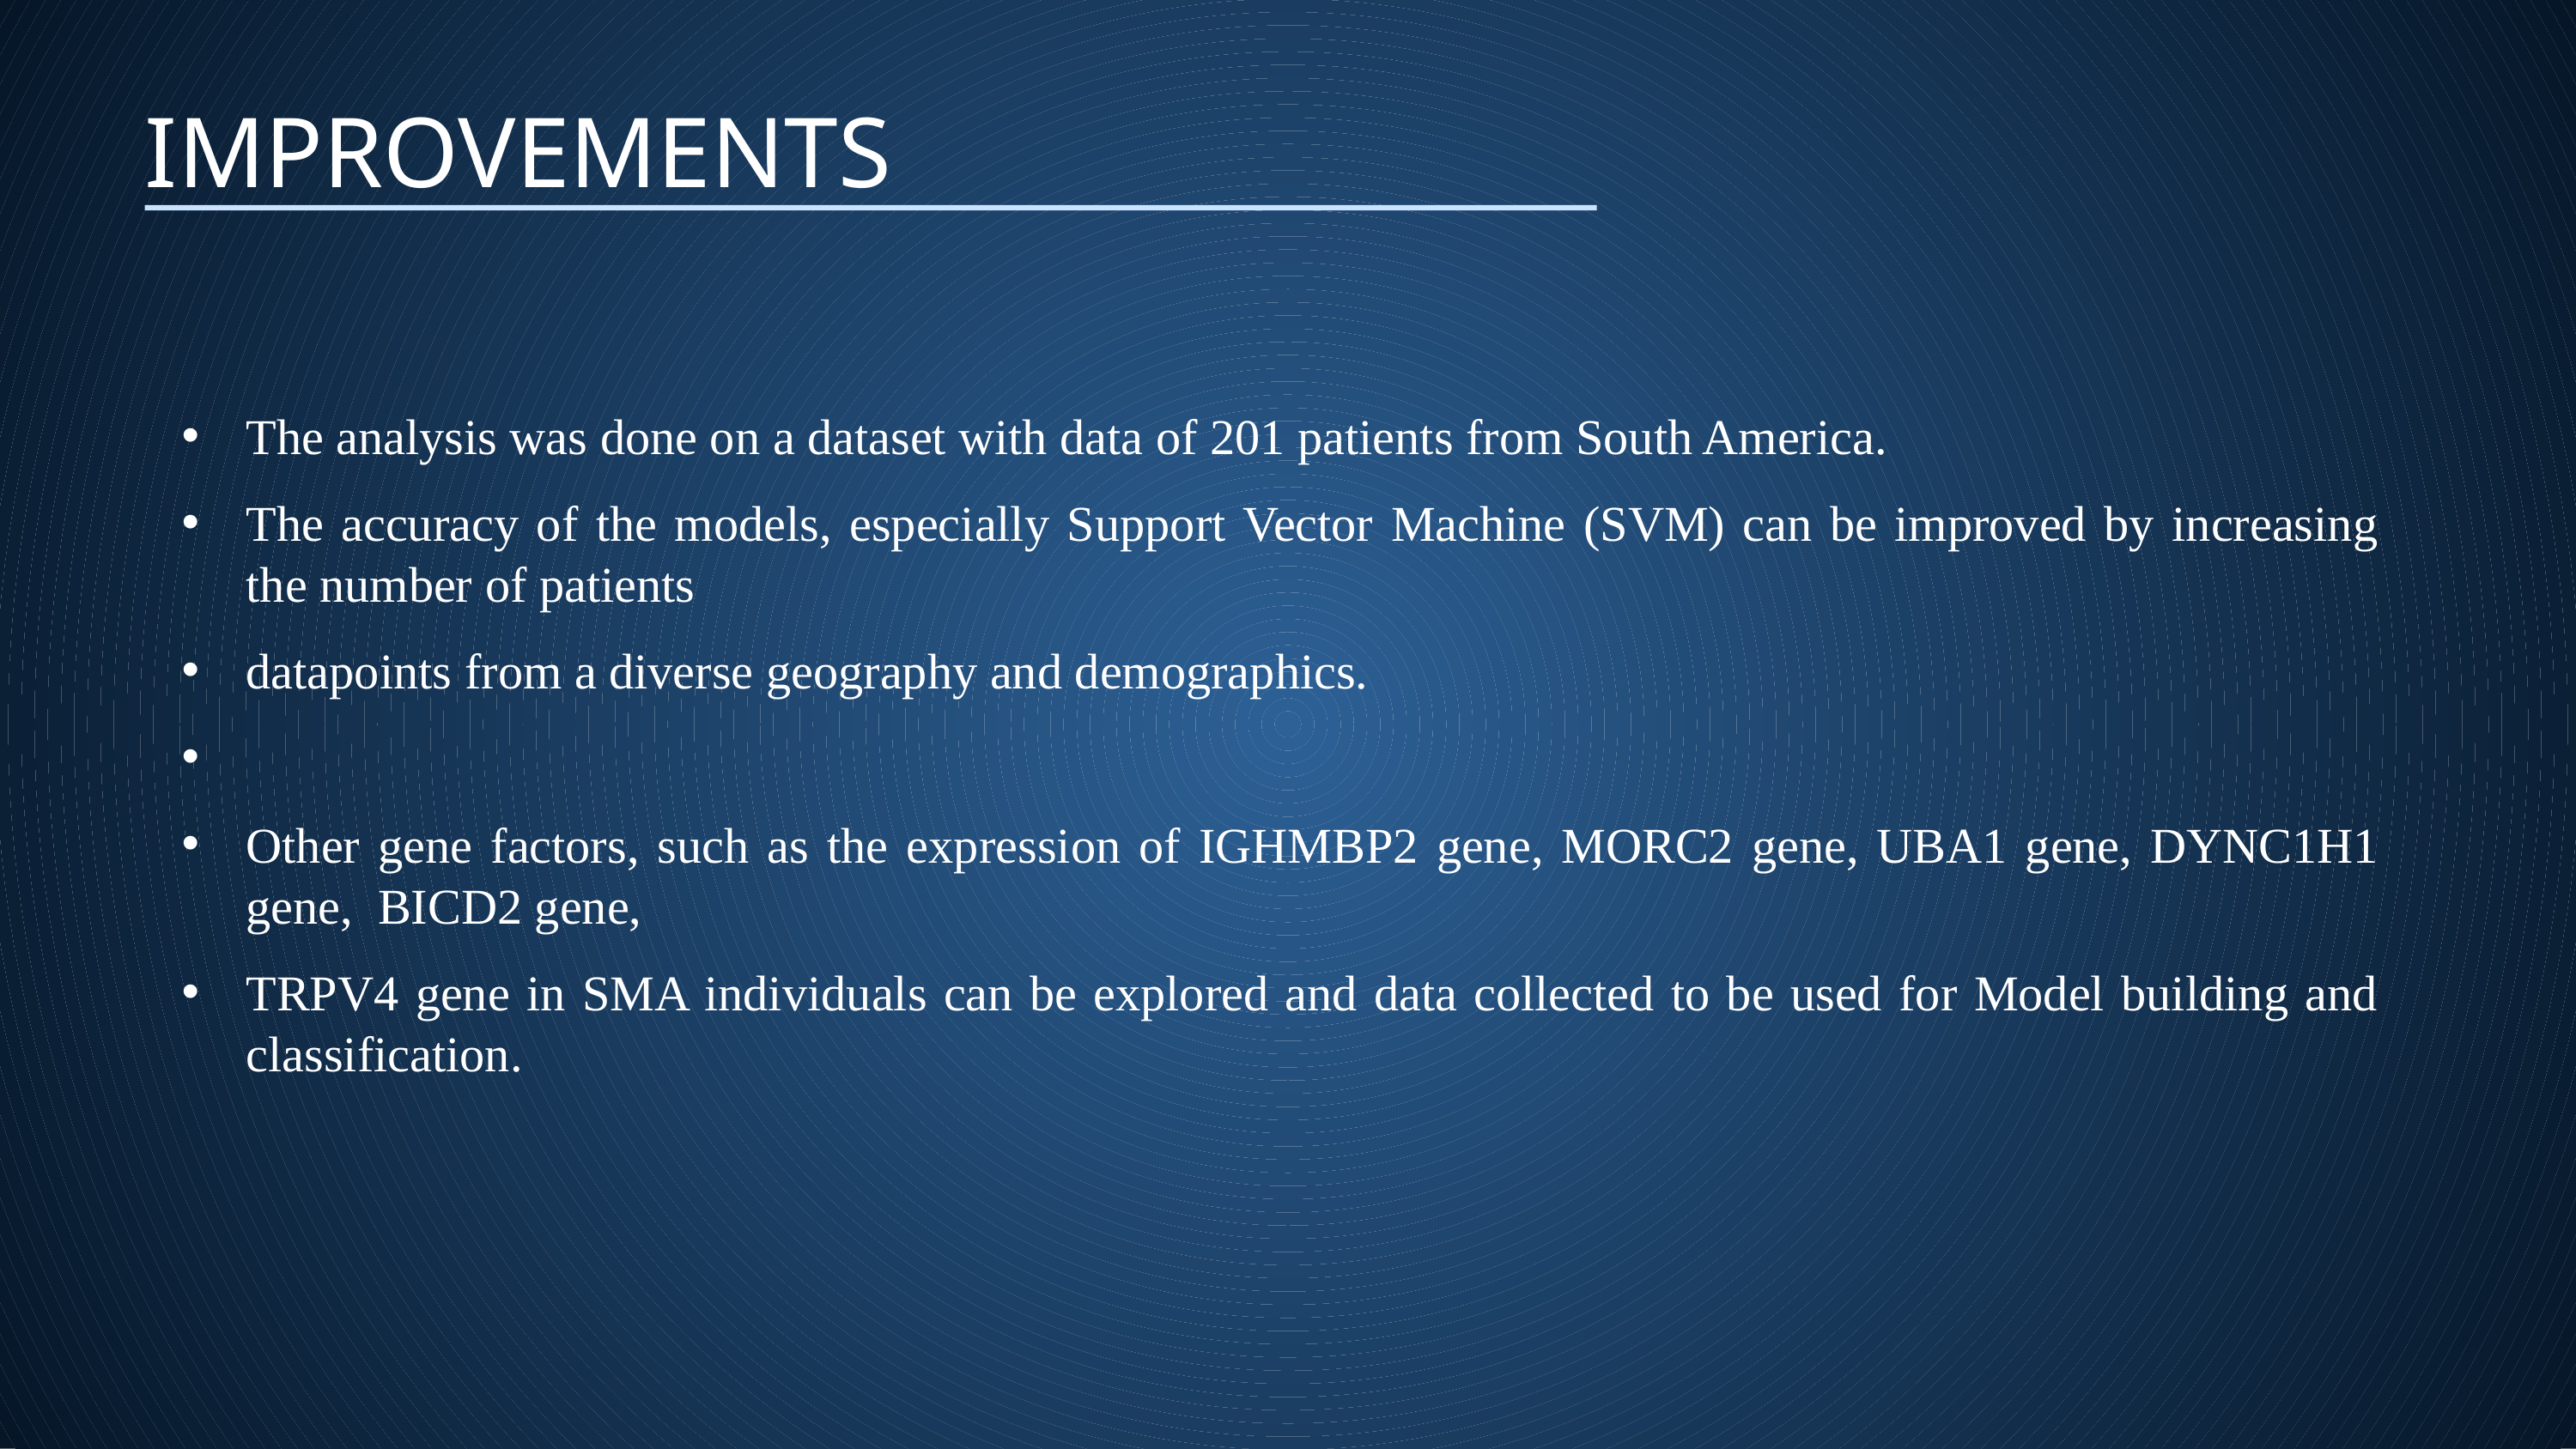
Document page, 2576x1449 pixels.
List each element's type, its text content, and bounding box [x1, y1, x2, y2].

text_box IMPROVEMENTS [144, 99, 1302, 208]
text_box The analysis was done on a dataset with data of 201 patients from South America. The accuracy of the models, especially Support Vector Machine (SVM) can be improved by increasing the number of patients datapoints from a diverse geography and demographics. Other gene factors, such as the expression of IGHMBP2 gene, MORC2 gene, UBA1 gene, DYNC1H1 gene, BICD2 gene, TRPV4 gene in SMA individuals can be explored and data collected to be used for Model building and classification. [128, 268, 2448, 1166]
